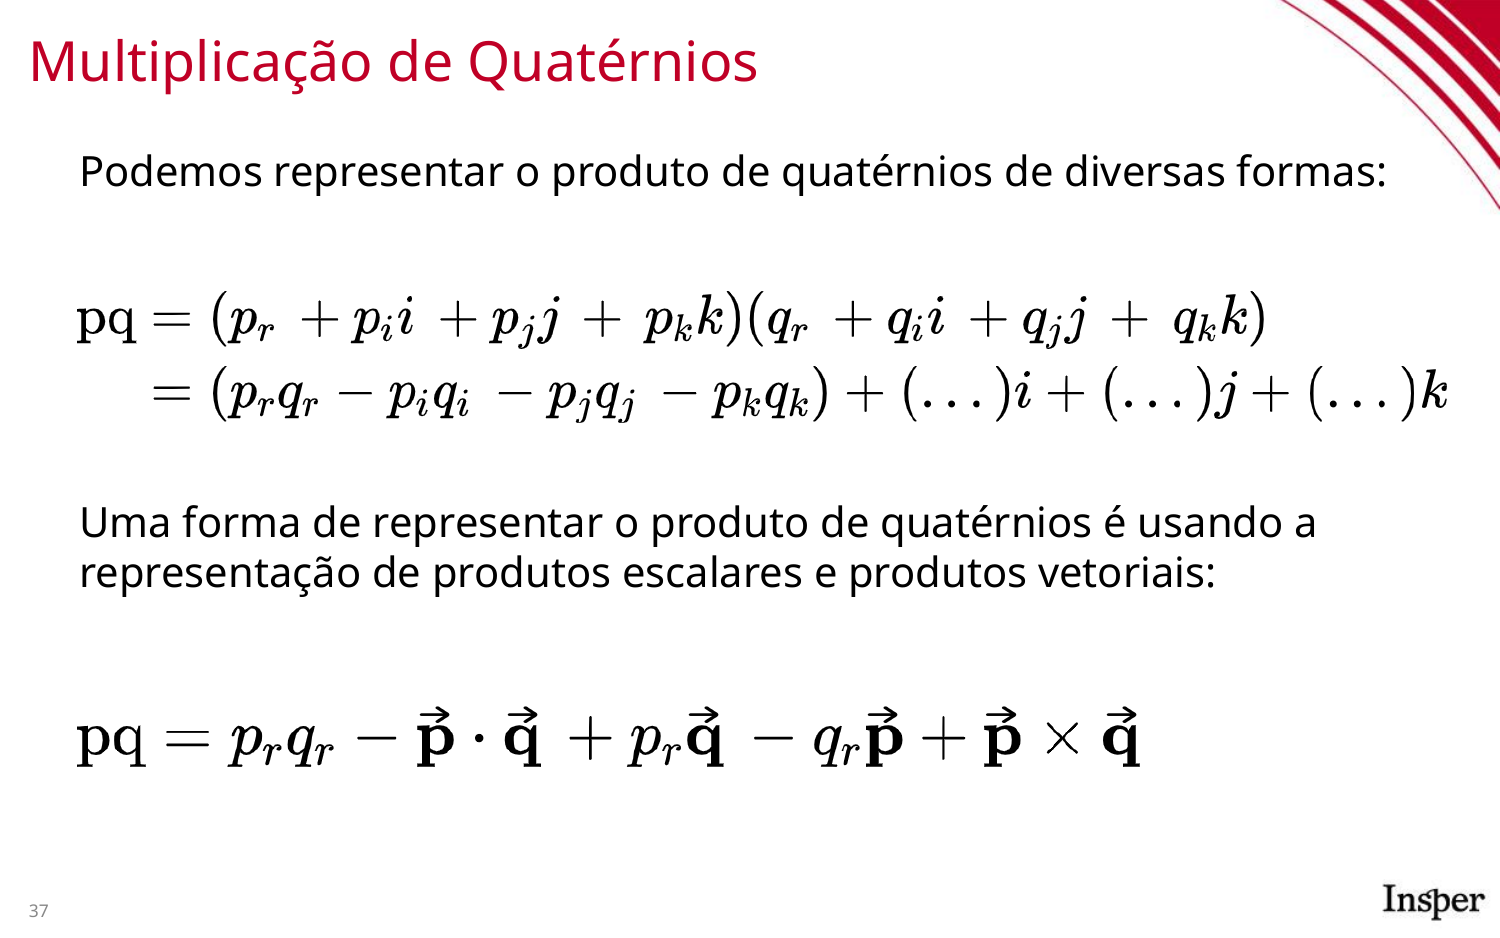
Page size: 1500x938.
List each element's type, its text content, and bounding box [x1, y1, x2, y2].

slide_number 37 [0, 887, 78, 938]
picture [77, 0, 1500, 938]
list Podemos representar o produto de quatérnios de diversas formas: Uma forma de representar o produto de quatérnios é usando a representação de produtos escalares e produtos vetoriais: [64, 137, 1447, 876]
picture [77, 697, 1150, 767]
title Multiplicação de Quatérnios [13, 18, 1397, 104]
